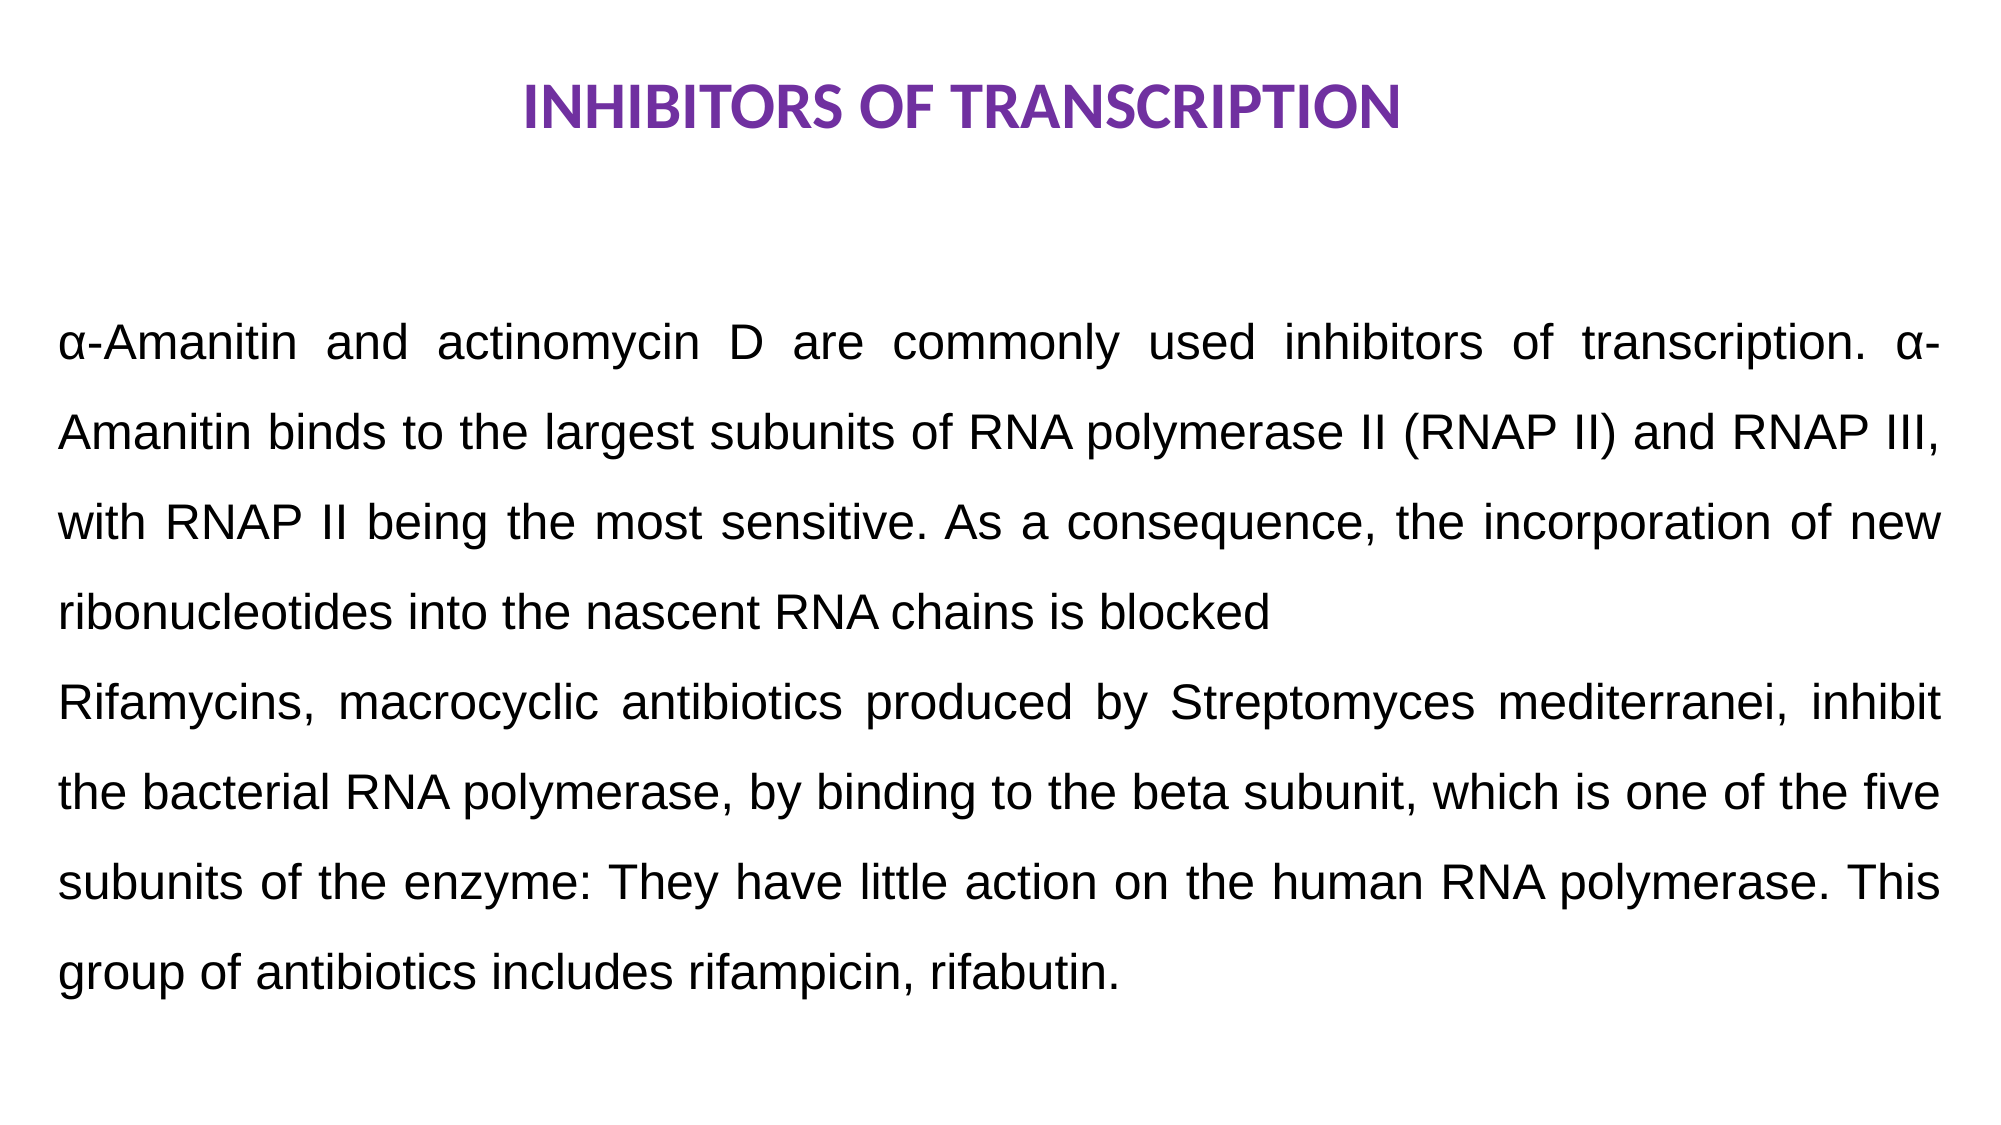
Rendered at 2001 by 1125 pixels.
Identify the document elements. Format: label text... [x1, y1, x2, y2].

text_box α-Amanitin and actinomycin D are commonly used inhibitors of transcription. α-Amanitin binds to the largest subunits of RNA polymerase II (RNAP II) and RNAP III, with RNAP II being the most sensitive. As a consequence, the incorporation of new ribonucleotides into the nascent RNA chains is blocked Rifamycins, macrocyclic antibiotics produced by Streptomyces mediterranei, inhibit the bacterial RNA polymerase, by binding to the beta subunit, which is one of the five subunits of the enzyme: They have little action on the human RNA polymerase. This group of antibiotics includes rifampicin, rifabutin. [43, 272, 1957, 1098]
text_box INHIBITORS OF TRANSCRIPTION [508, 54, 1515, 150]
